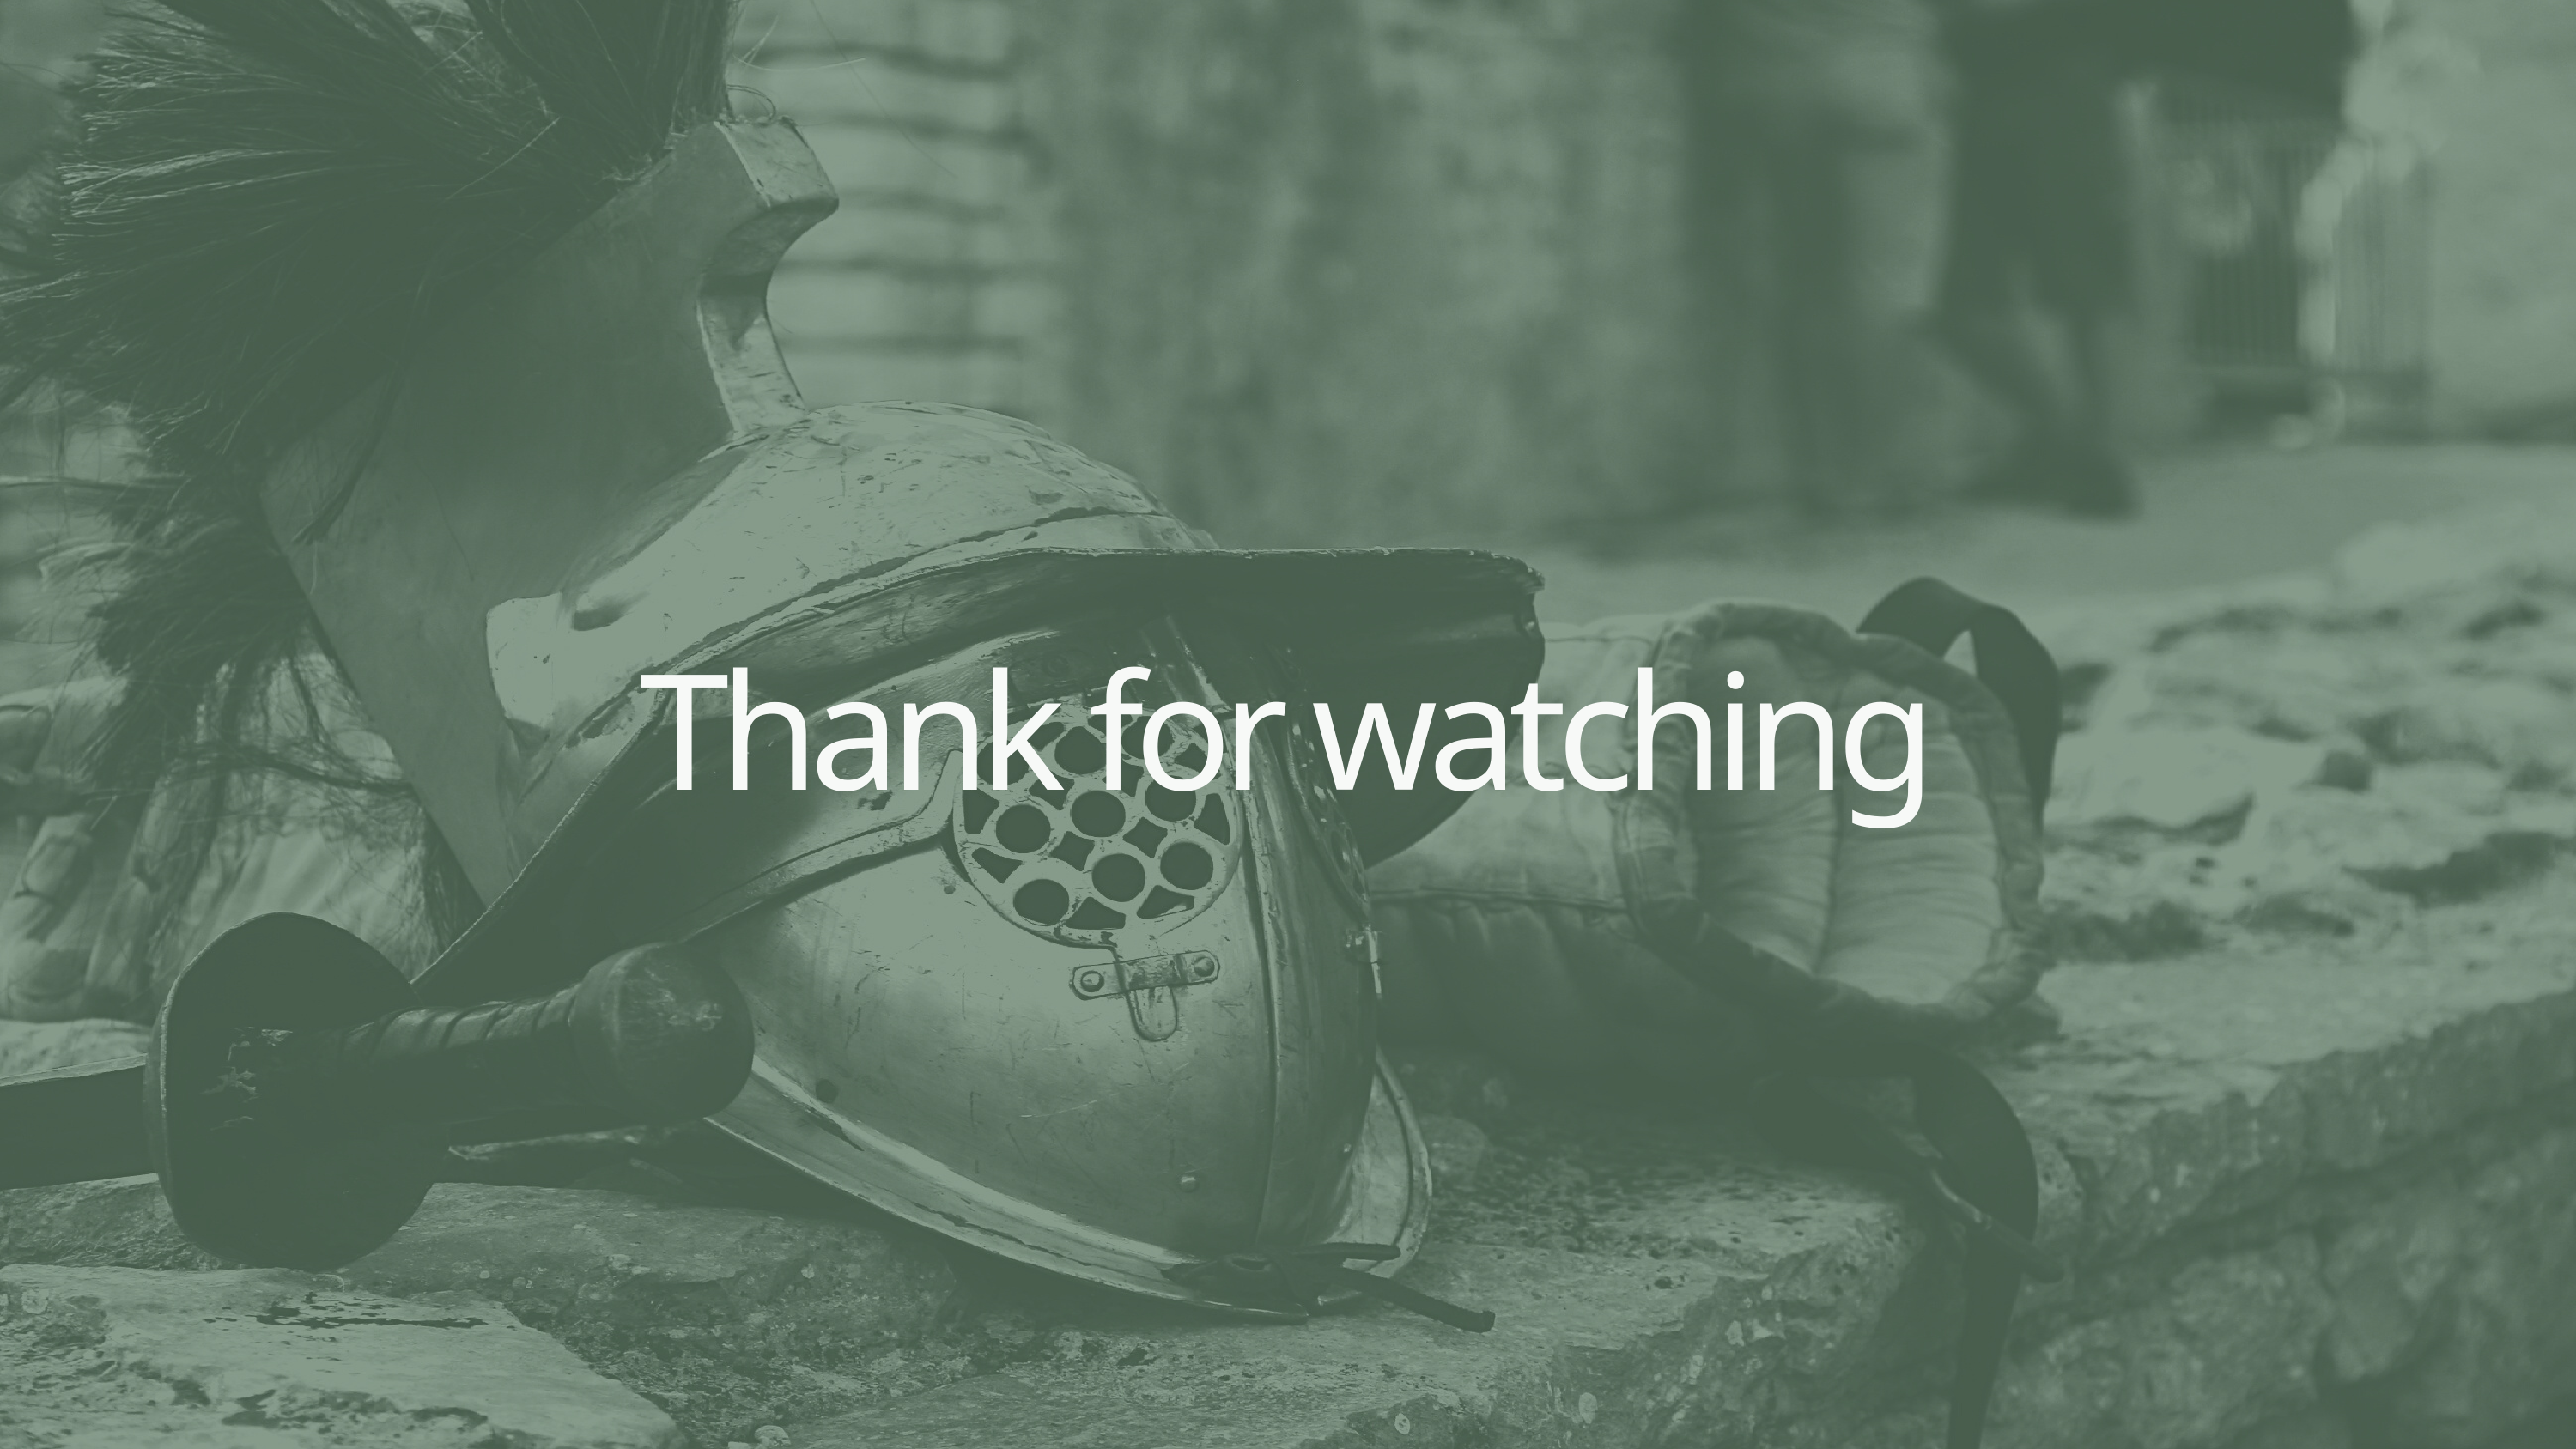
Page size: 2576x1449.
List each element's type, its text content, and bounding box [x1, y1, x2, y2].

picture [0, 0, 2576, 1449]
text_box Thank for watching [276, 621, 2300, 823]
